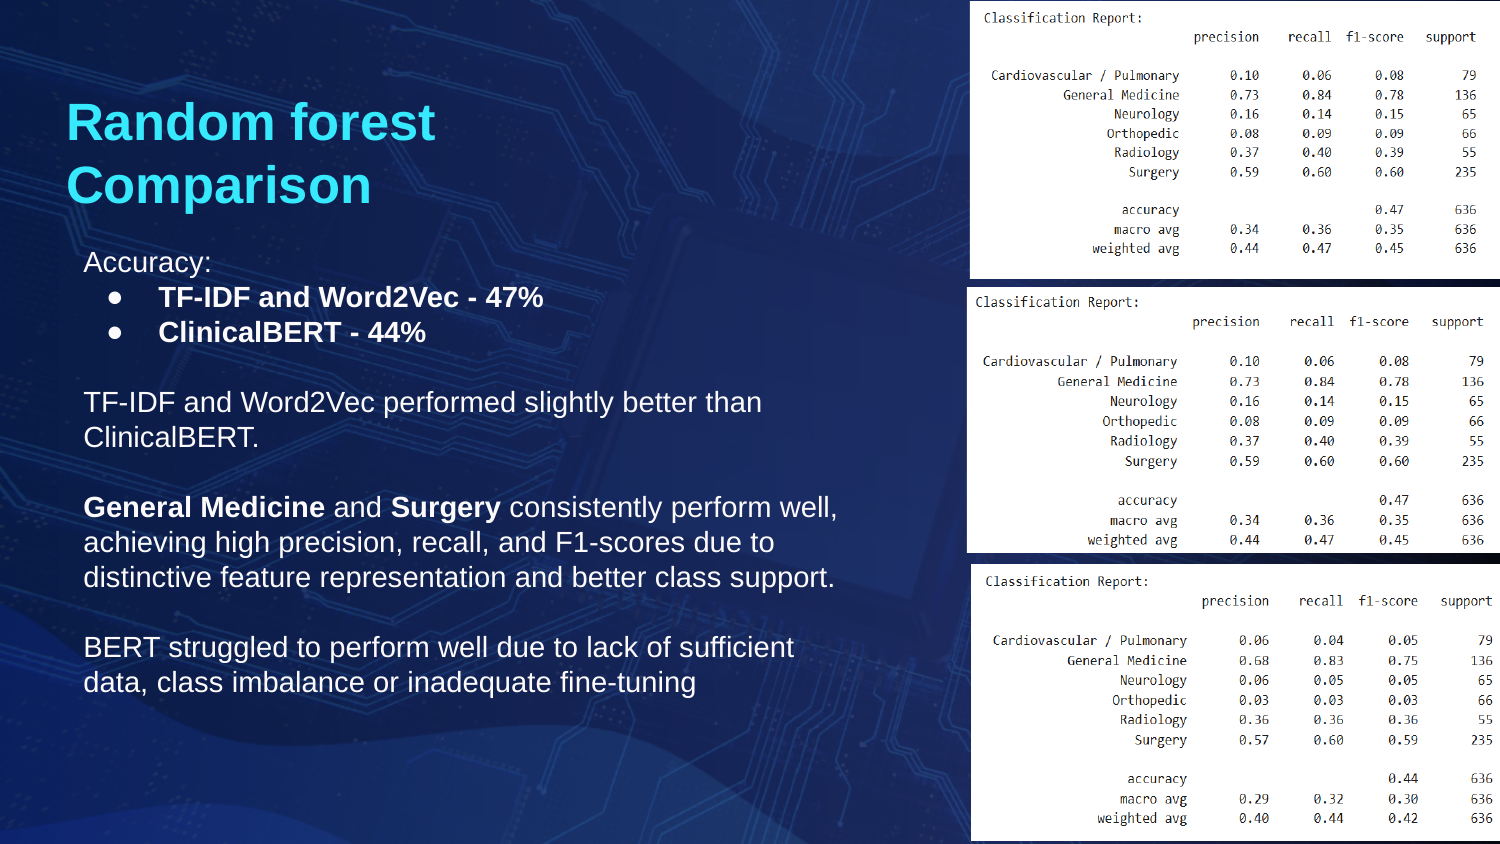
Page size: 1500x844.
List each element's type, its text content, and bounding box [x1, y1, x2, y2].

picture [0, 0, 1500, 844]
title Random forest Comparison [51, 72, 741, 229]
text_box Accuracy: TF-IDF and Word2Vec - 47% ClinicalBERT - 44% TF-IDF and Word2Vec performed slightly better than ClinicalBERT. General Medicine and Surgery consistently perform well, achieving high precision, recall, and F1-scores due to distinctive feature representation and better class support. BERT struggled to perform well due to lack of sufficient data, class imbalance or inadequate fine-tuning [68, 228, 867, 714]
